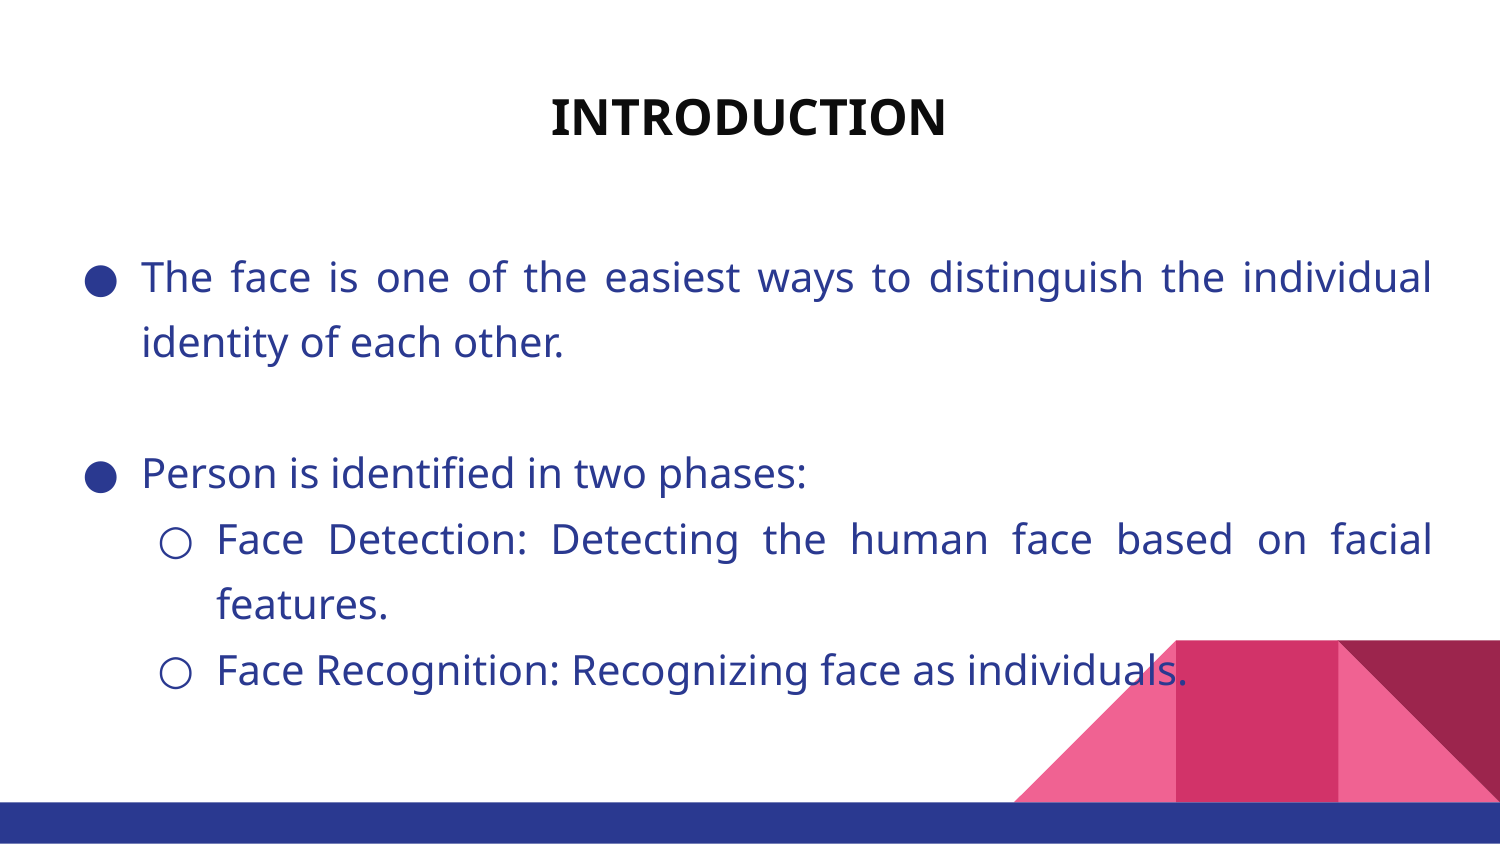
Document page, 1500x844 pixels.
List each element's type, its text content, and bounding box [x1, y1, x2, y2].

list The face is one of the easiest ways to distinguish the individual identity of each other. Person is identified in two phases: Face Detection: Detecting the human face based on facial features. Face Recognition: Recognizing face as individuals. [51, 166, 1449, 750]
title INTRODUCTION [51, 67, 1449, 166]
